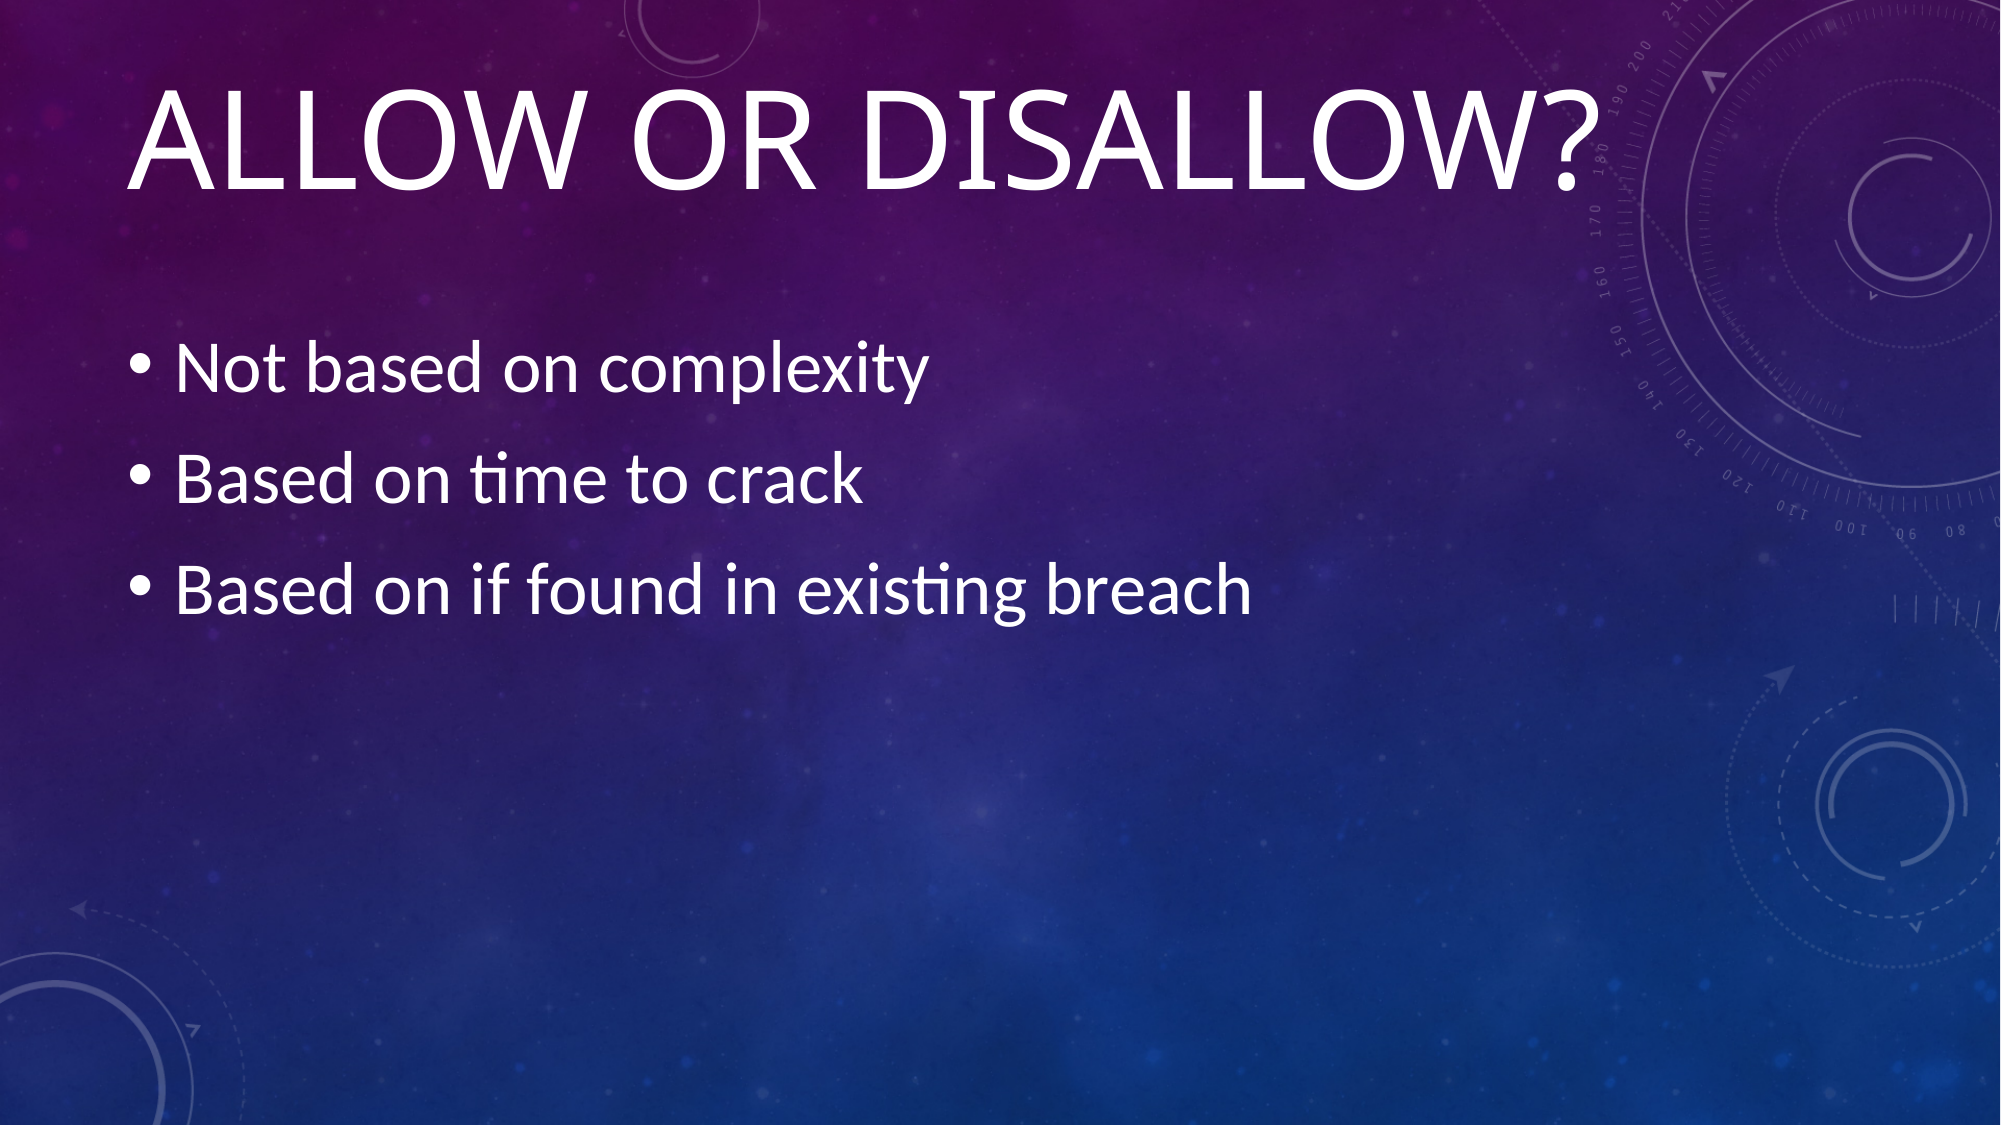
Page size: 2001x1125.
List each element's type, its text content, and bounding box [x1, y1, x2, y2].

title Allow or disallow? [112, 0, 2000, 225]
list Not based on complexity Based on time to crack Based on if found in existing breach [112, 310, 2000, 1125]
picture [0, 0, 2001, 1125]
